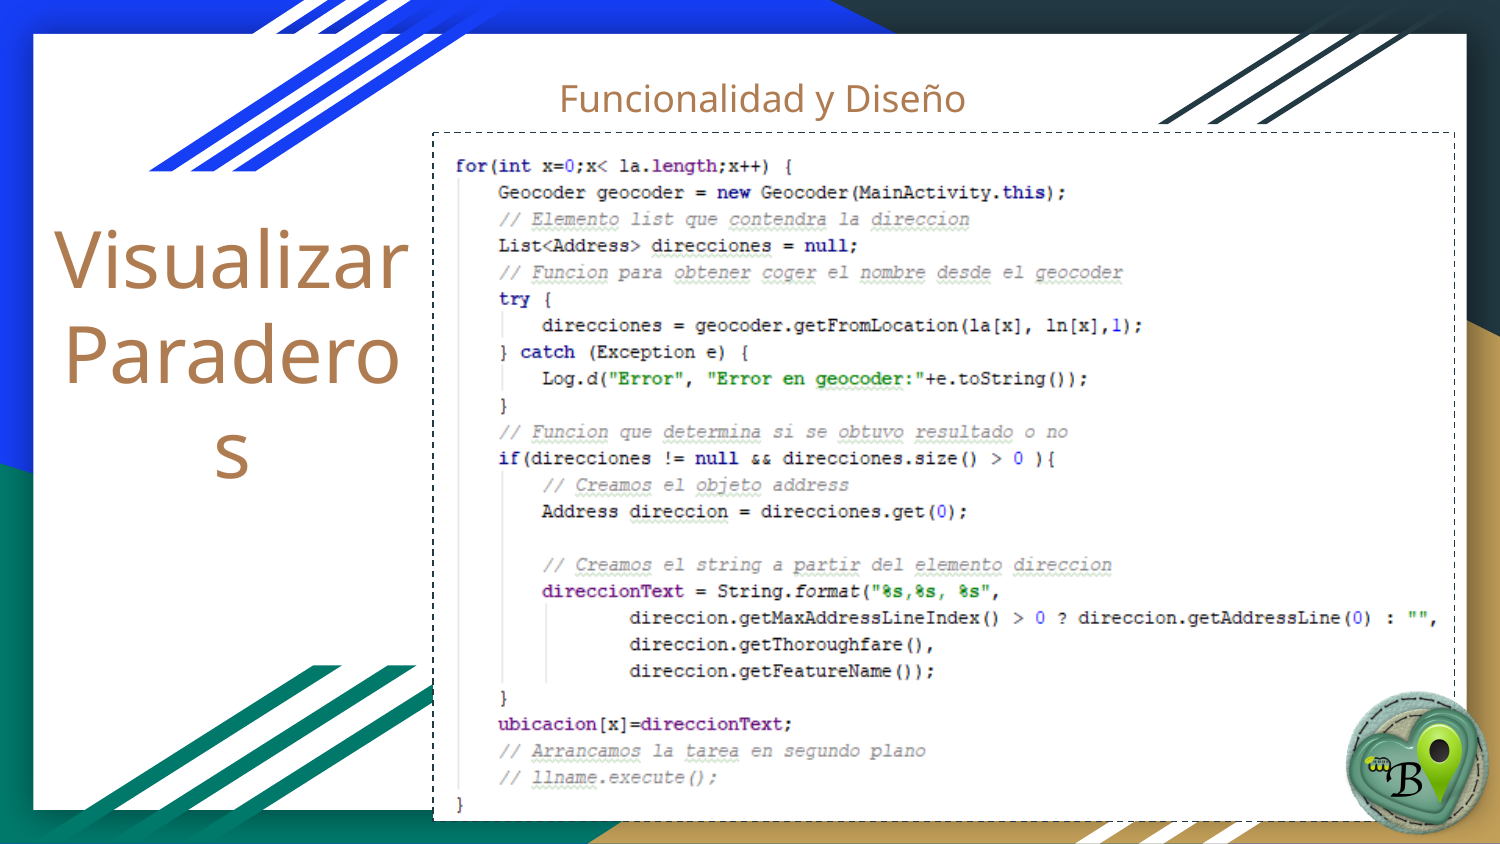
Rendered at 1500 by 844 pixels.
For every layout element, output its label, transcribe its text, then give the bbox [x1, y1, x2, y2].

picture [433, 133, 1500, 842]
subtitle Funcionalidad y Diseño [64, 60, 1462, 134]
title Visualizar Paraderos [31, 237, 428, 466]
